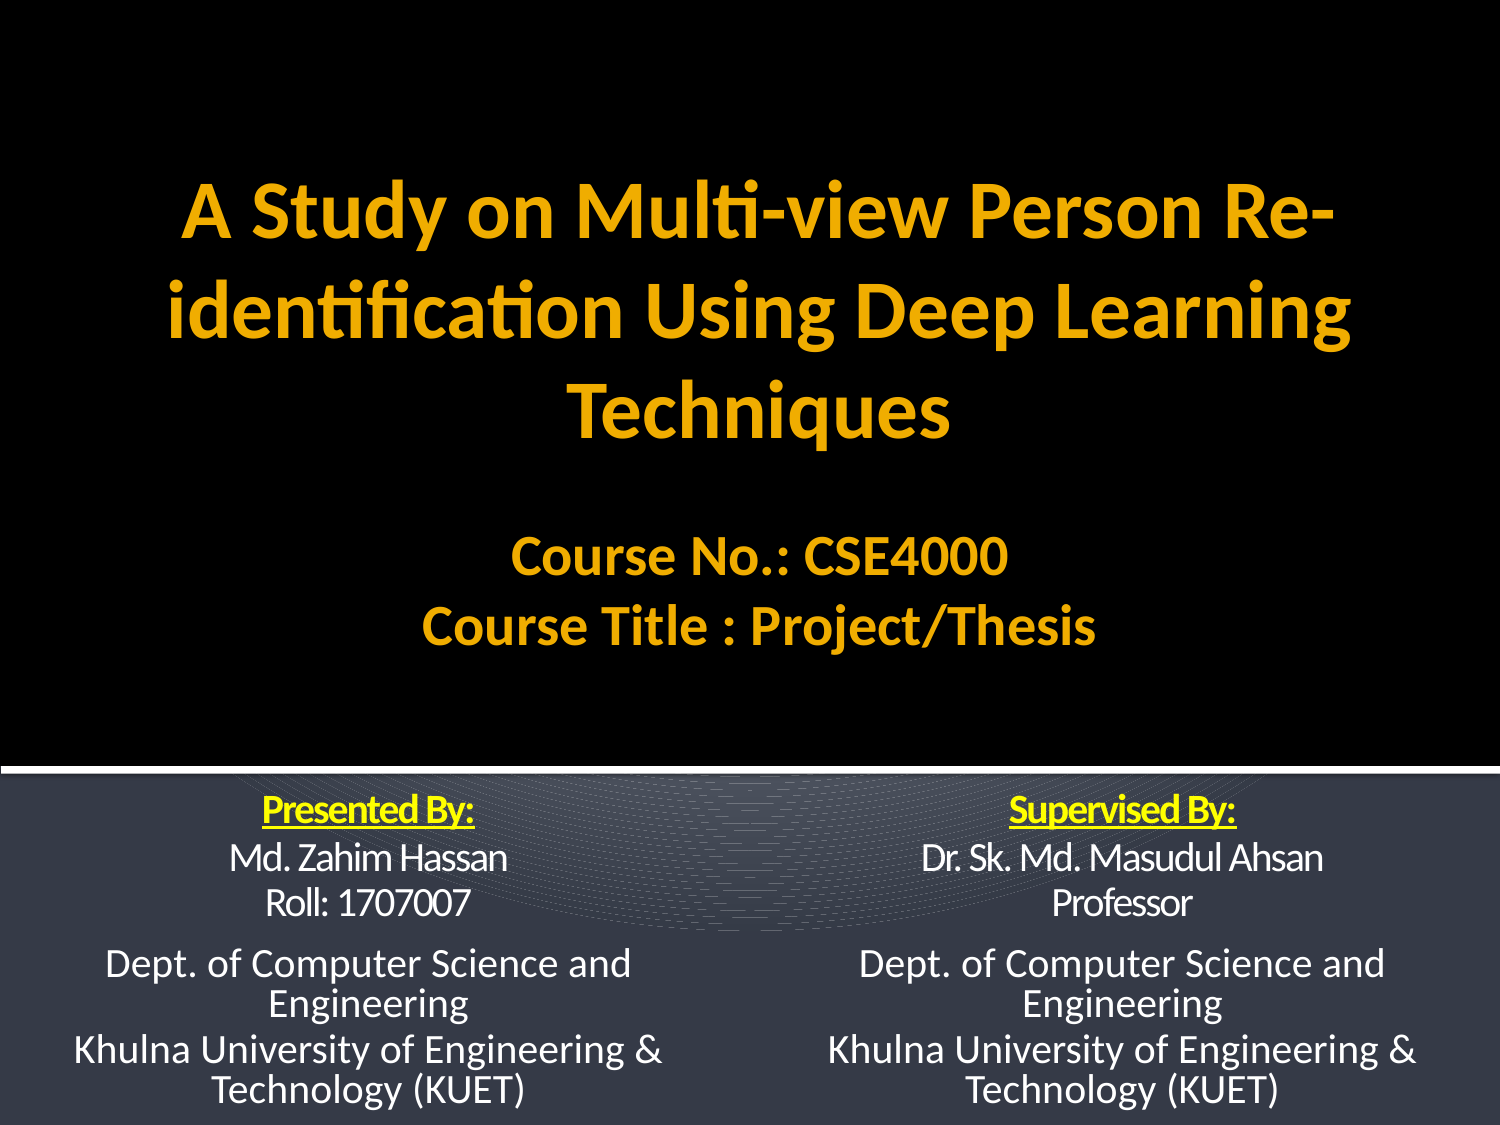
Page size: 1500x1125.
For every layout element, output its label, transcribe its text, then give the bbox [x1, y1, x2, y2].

text_box Supervised By: Dr. Sk. Md. Masudul Ahsan Professor Dept. of Computer Science and Engineering Khulna University of Engineering & Technology (KUET) [762, 787, 1483, 1120]
text_box [5, 420, 1500, 614]
text_box Course No.: CSE4000 Course Title : Project/Thesis [6, 517, 1500, 681]
subtitle Presented By: Md. Zahim Hassan Roll: 1707007 Dept. of Computer Science and Engineering Khulna University of Engineering & Technology (KUET) [12, 787, 725, 1120]
title A Study on Multi-view Person Re-identification Using Deep Learning Techniques [5, 155, 1500, 420]
